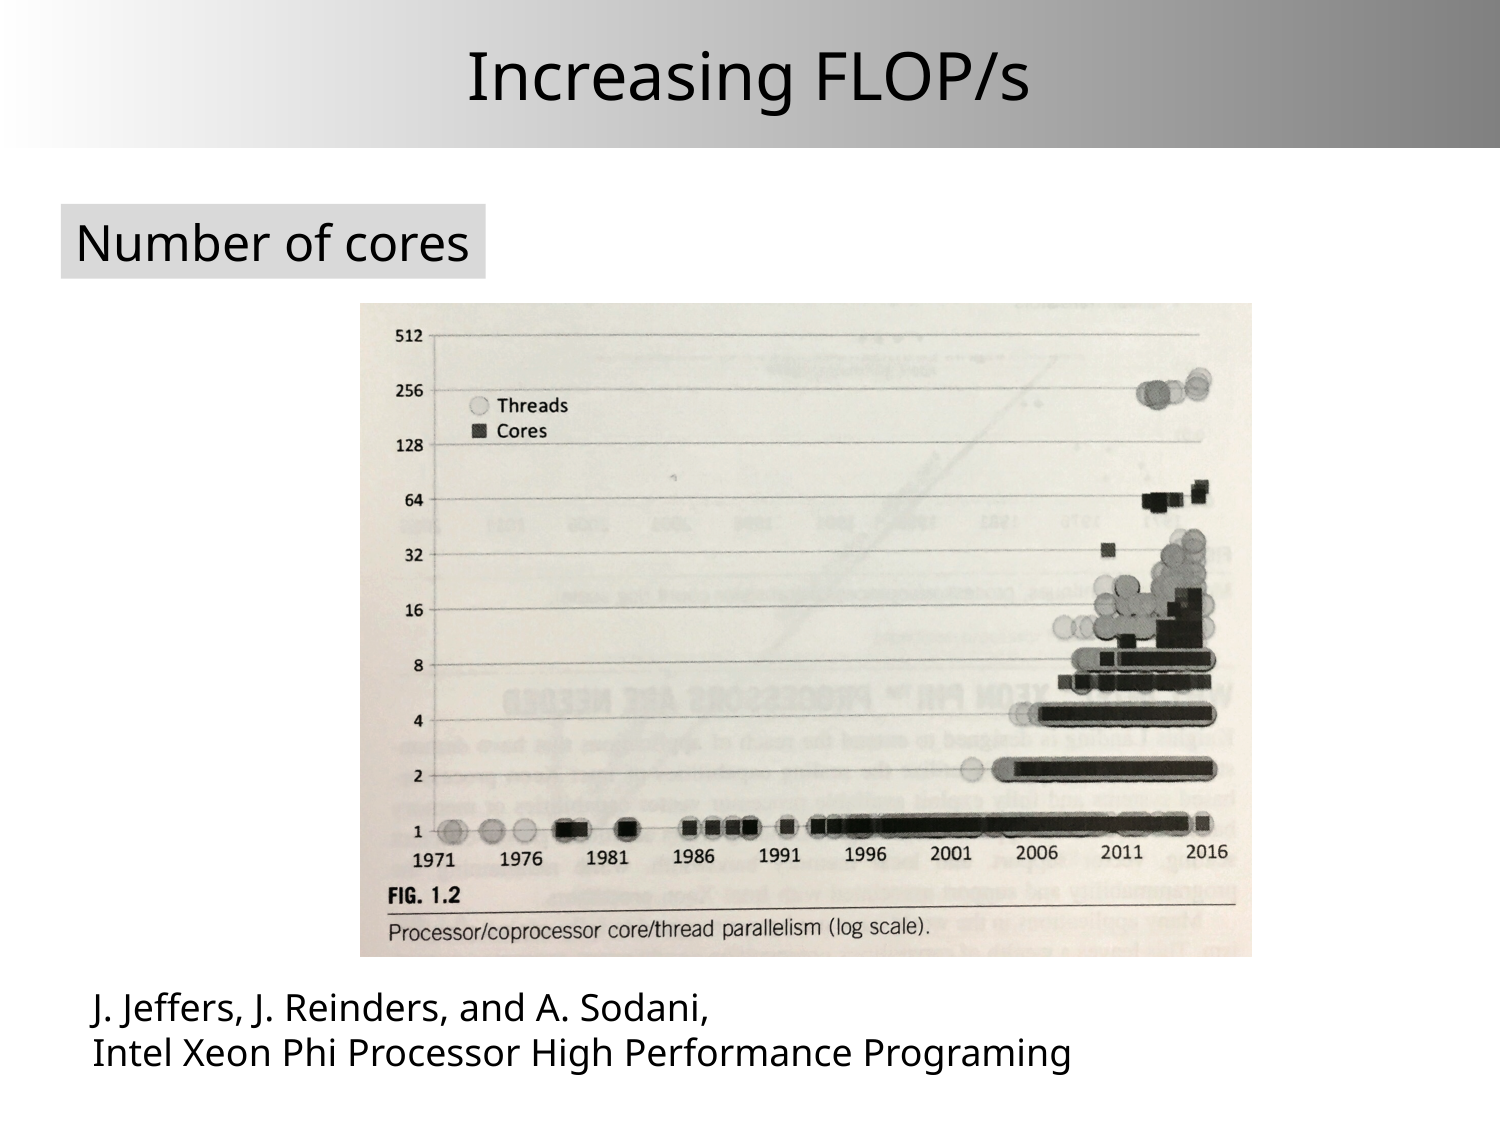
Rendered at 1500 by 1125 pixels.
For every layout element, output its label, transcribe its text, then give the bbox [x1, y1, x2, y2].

text_box Number of cores [60, 203, 486, 279]
text_box J. Jeffers, J. Reinders, and A. Sodani, Intel Xeon Phi Processor High Performance Programing [77, 976, 1089, 1081]
picture [359, 302, 1253, 958]
title Increasing FLOP/s [0, 0, 1500, 148]
